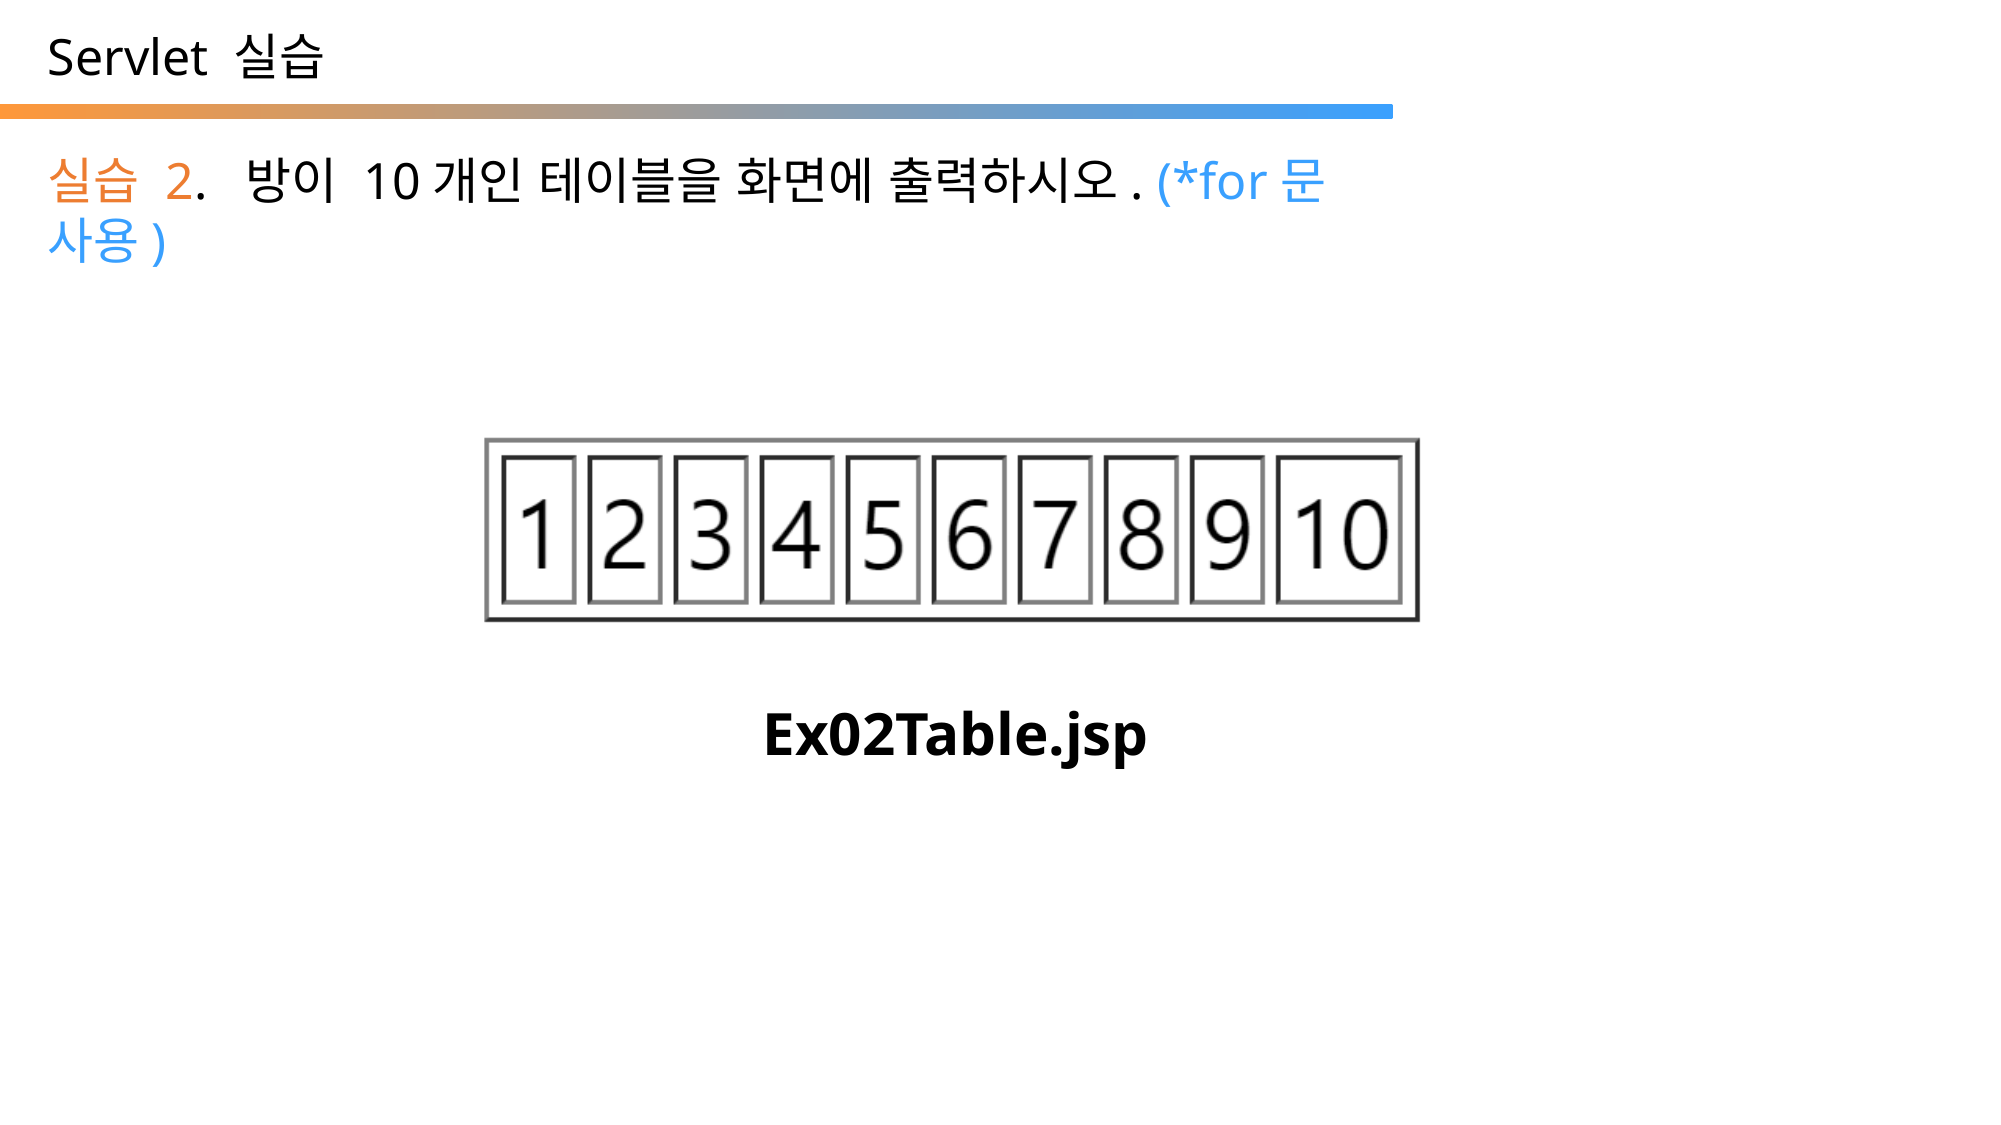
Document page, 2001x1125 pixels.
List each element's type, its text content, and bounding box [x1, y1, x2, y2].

picture [458, 413, 1453, 649]
text_box [0, 104, 1393, 119]
text_box Ex02Table.jsp [646, 689, 1265, 774]
text_box Servlet 실습 [33, 17, 609, 93]
text_box 실습 2. 방이 10개인 테이블을 화면에 출력하시오. (*for문 사용) [33, 141, 1404, 277]
